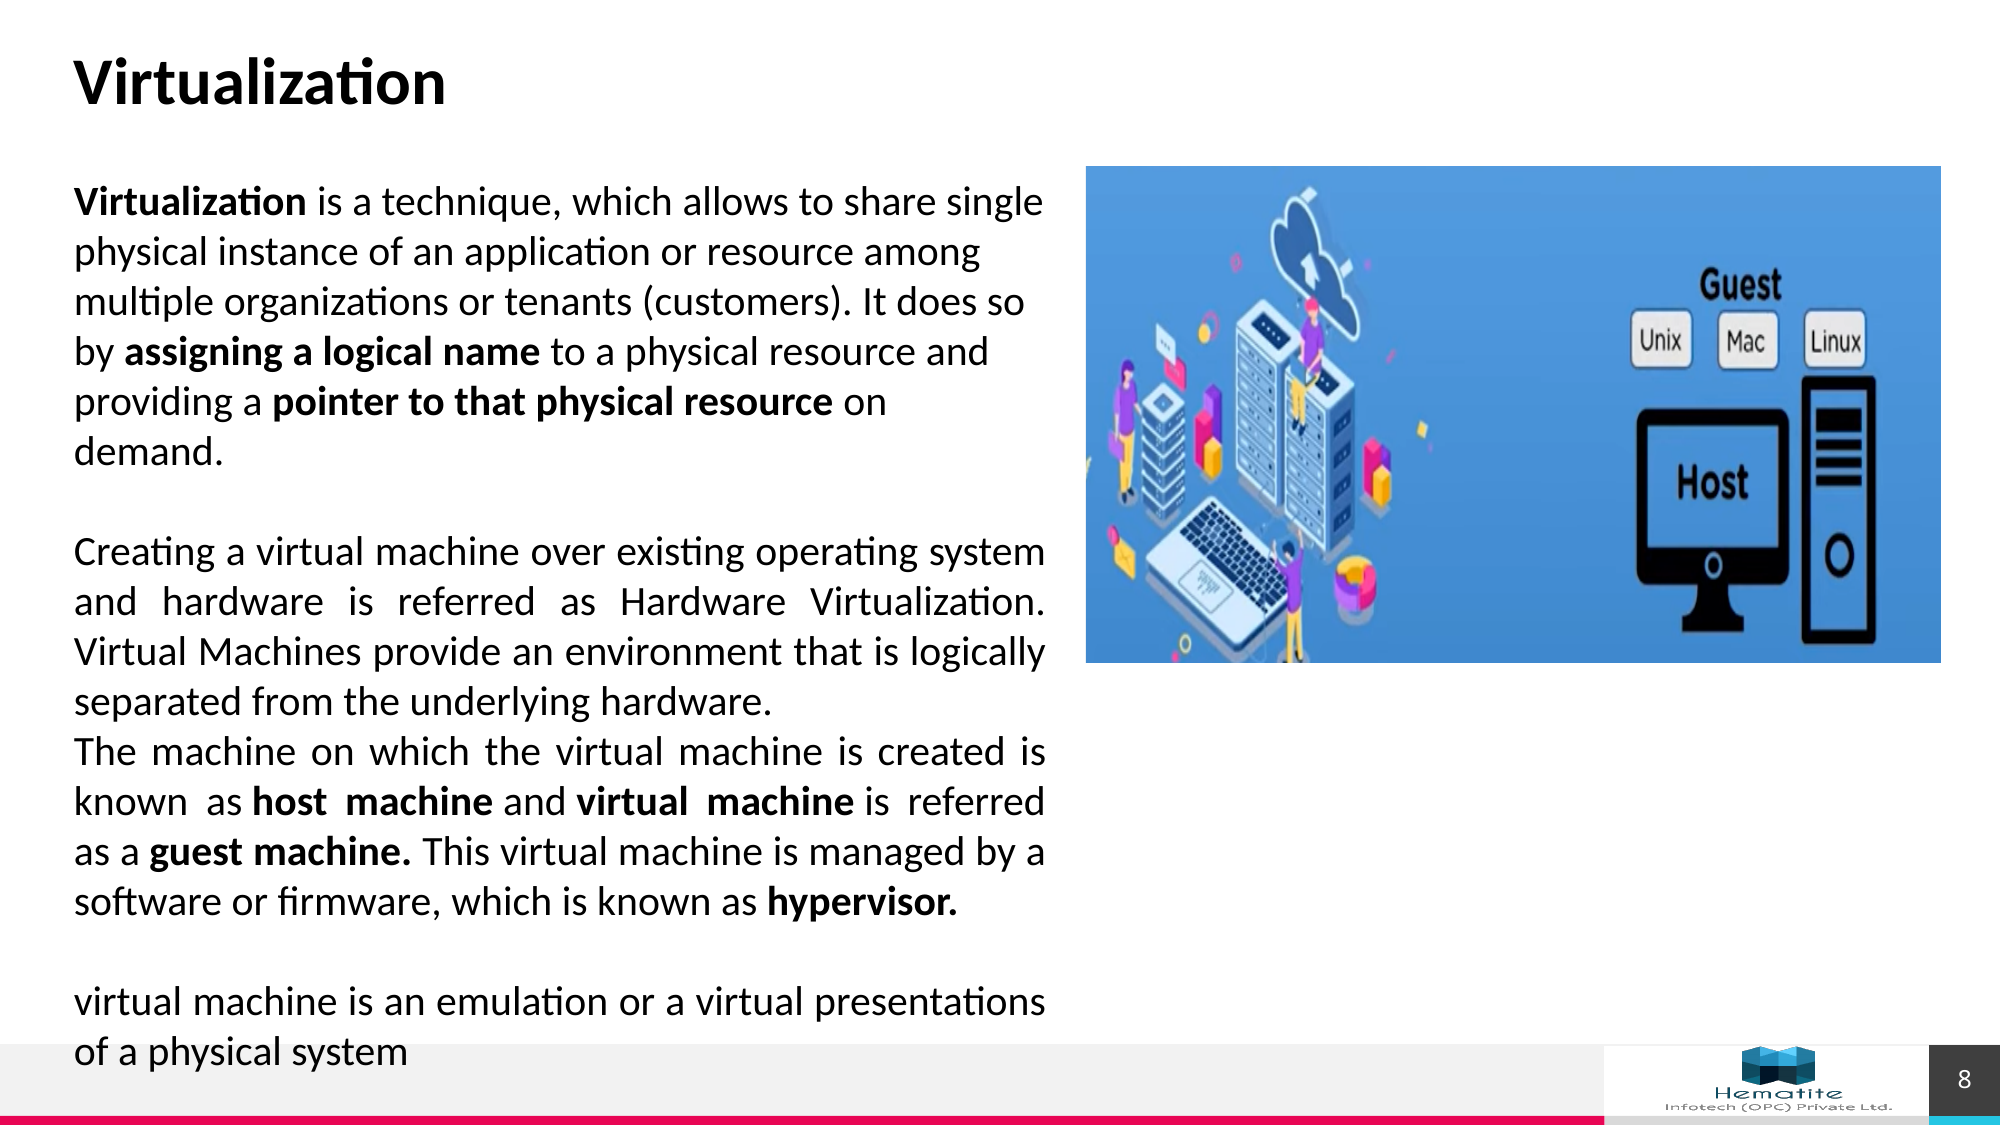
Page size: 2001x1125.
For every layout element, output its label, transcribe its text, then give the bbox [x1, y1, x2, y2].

text_box Virtualization [59, 30, 1061, 126]
picture [1645, 1043, 1907, 1115]
text_box Virtualization is a technique, which allows to share single physical instance of an application or resource among multiple organizations or tenants (customers). It does so by assigning a logical name to a physical resource and providing a pointer to that physical resource on demand. Creating a virtual machine over existing operating system and hardware is referred as Hardware Virtualization. Virtual Machines provide an environment that is logically separated from the underlying hardware. The machine on which the virtual machine is created is known as host machine and virtual machine is referred as a guest machine. This virtual machine is managed by a software or firmware, which is known as hypervisor. virtual machine is an emulation or a virtual presentations of a physical system [59, 166, 1061, 1125]
picture [1085, 166, 1941, 663]
slide_number 8 [1929, 1045, 2000, 1116]
